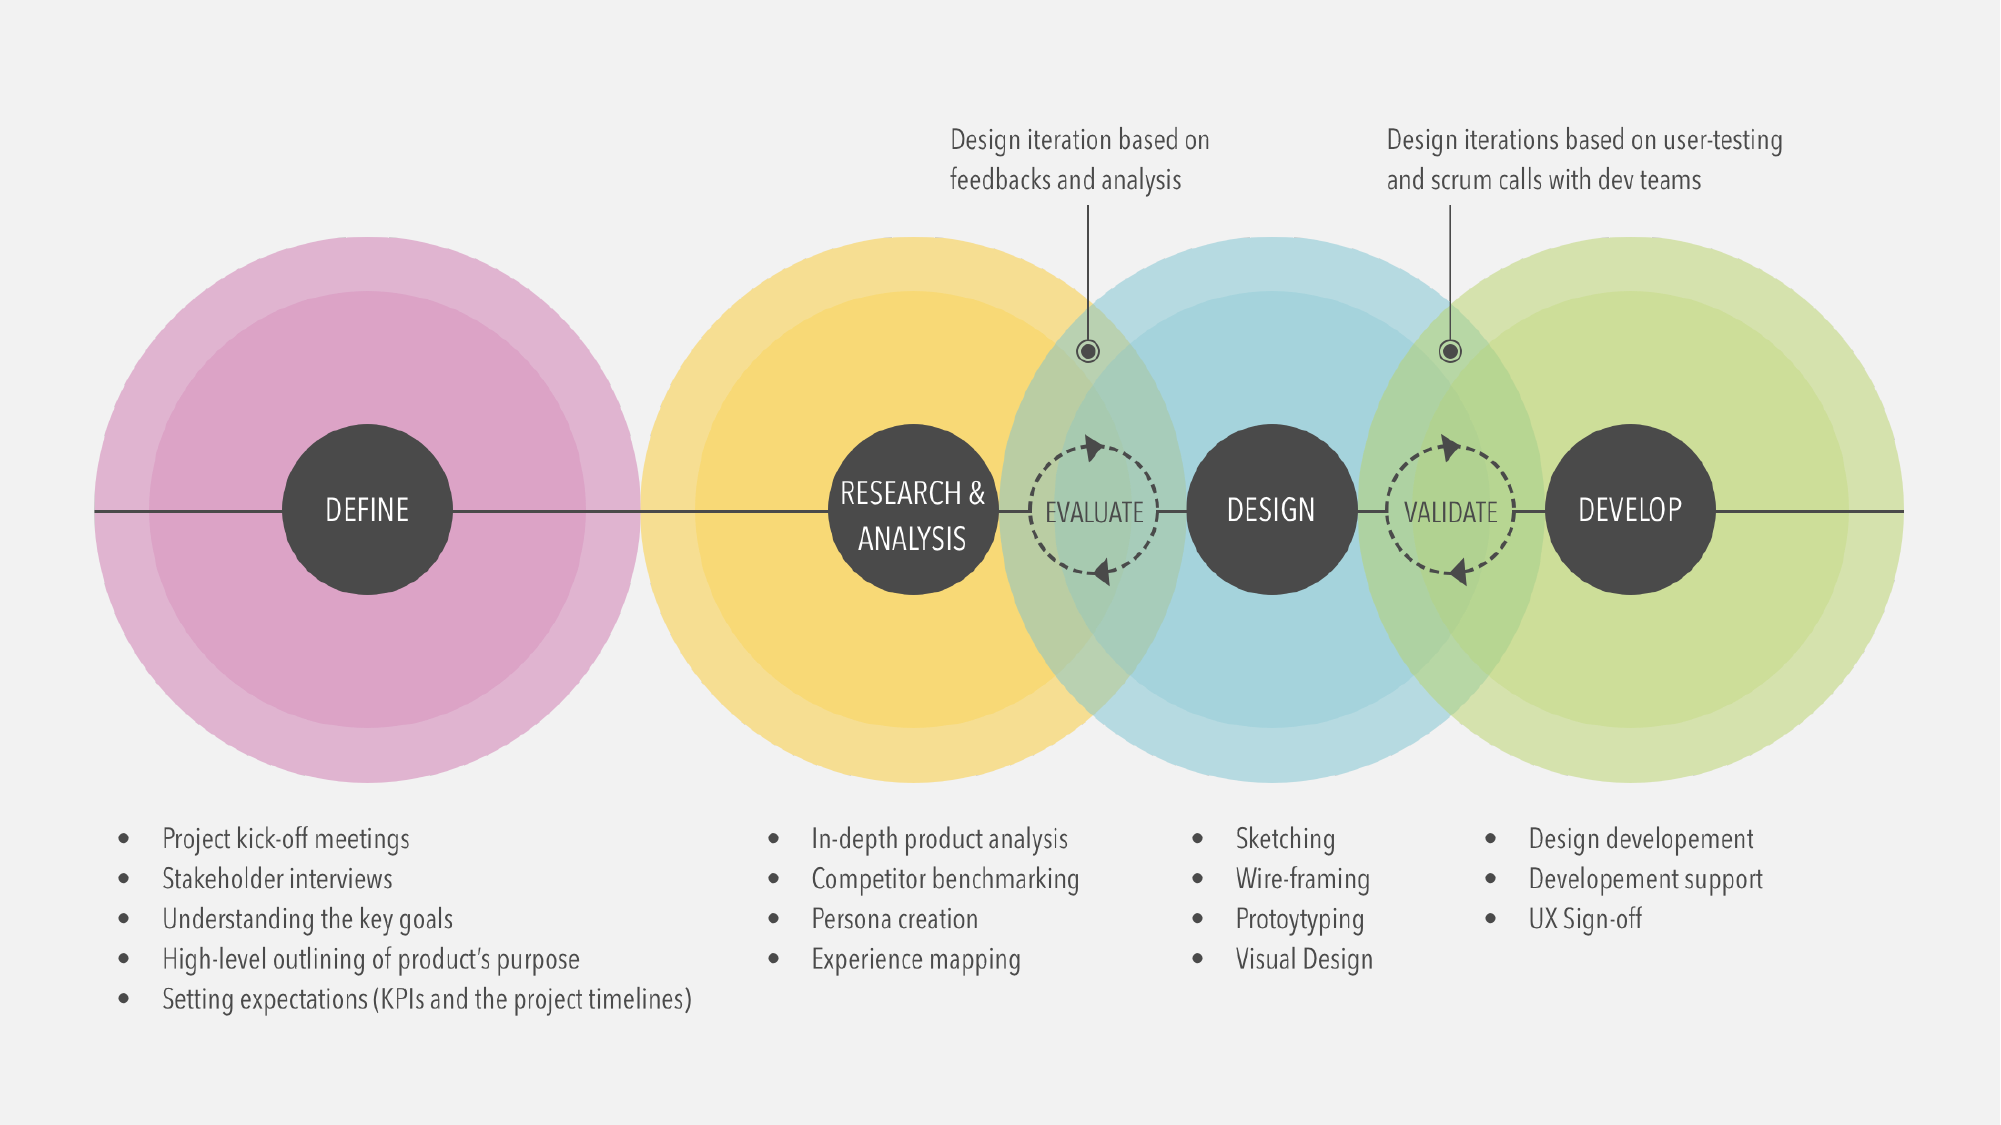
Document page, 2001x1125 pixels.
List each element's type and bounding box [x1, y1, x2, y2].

picture [54, 96, 1945, 1032]
